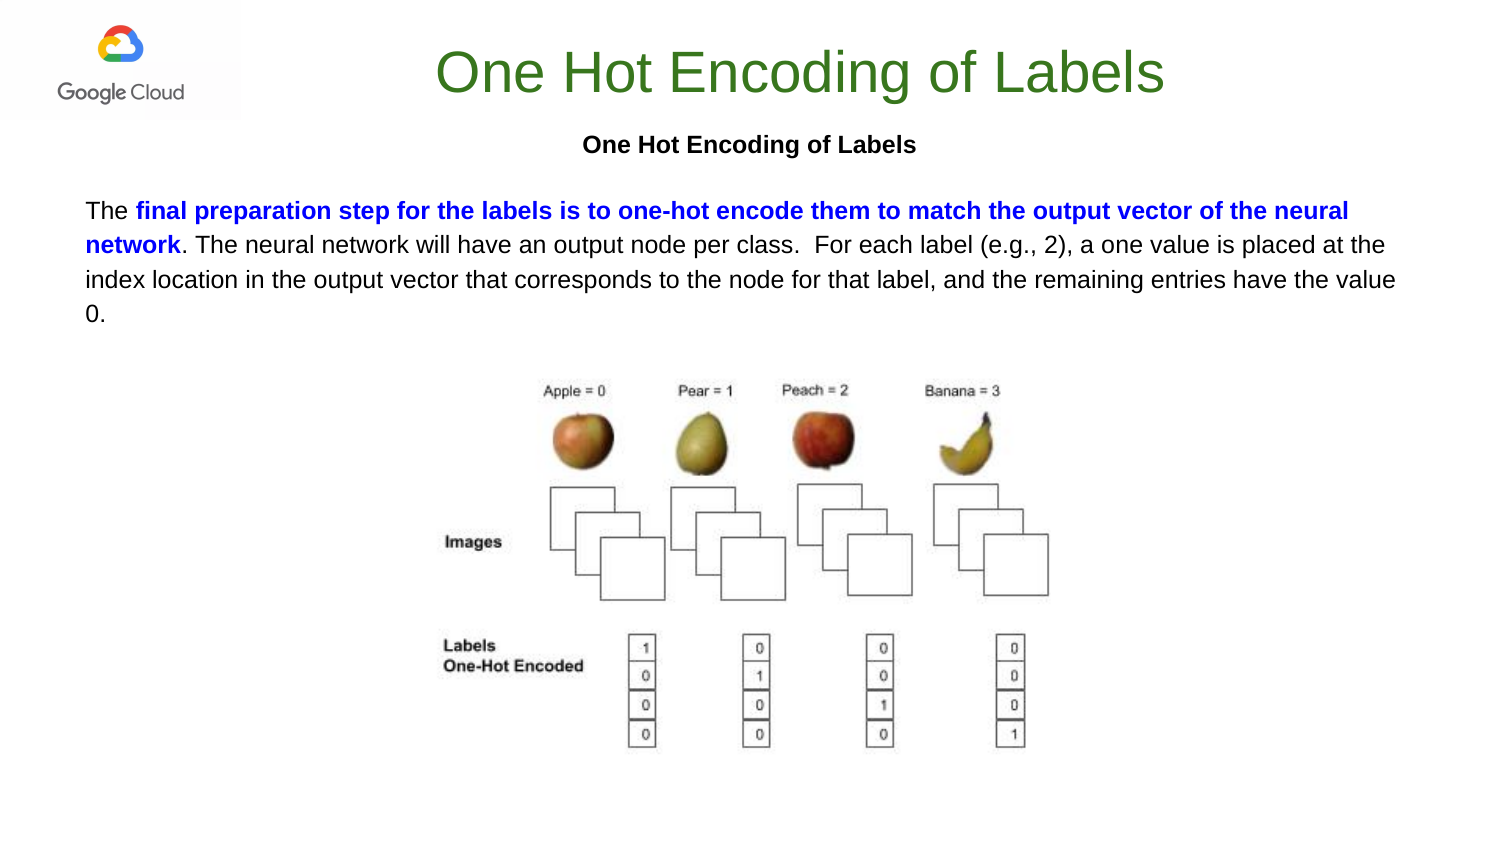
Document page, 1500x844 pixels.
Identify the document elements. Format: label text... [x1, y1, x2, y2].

picture [0, 0, 241, 121]
text_box One Hot Encoding of Labels The final preparation step for the labels is to one-hot encode them to match the output vector of the neural network. The neural network will have an output node per class. For each label (e.g., 2), a one value is placed at the index location in the output vector that corresponds to the node for that label, and the remaining entries have the value 0. [70, 109, 1430, 799]
picture [424, 367, 1057, 770]
subtitle One Hot Encoding of Labels [244, 19, 1500, 150]
